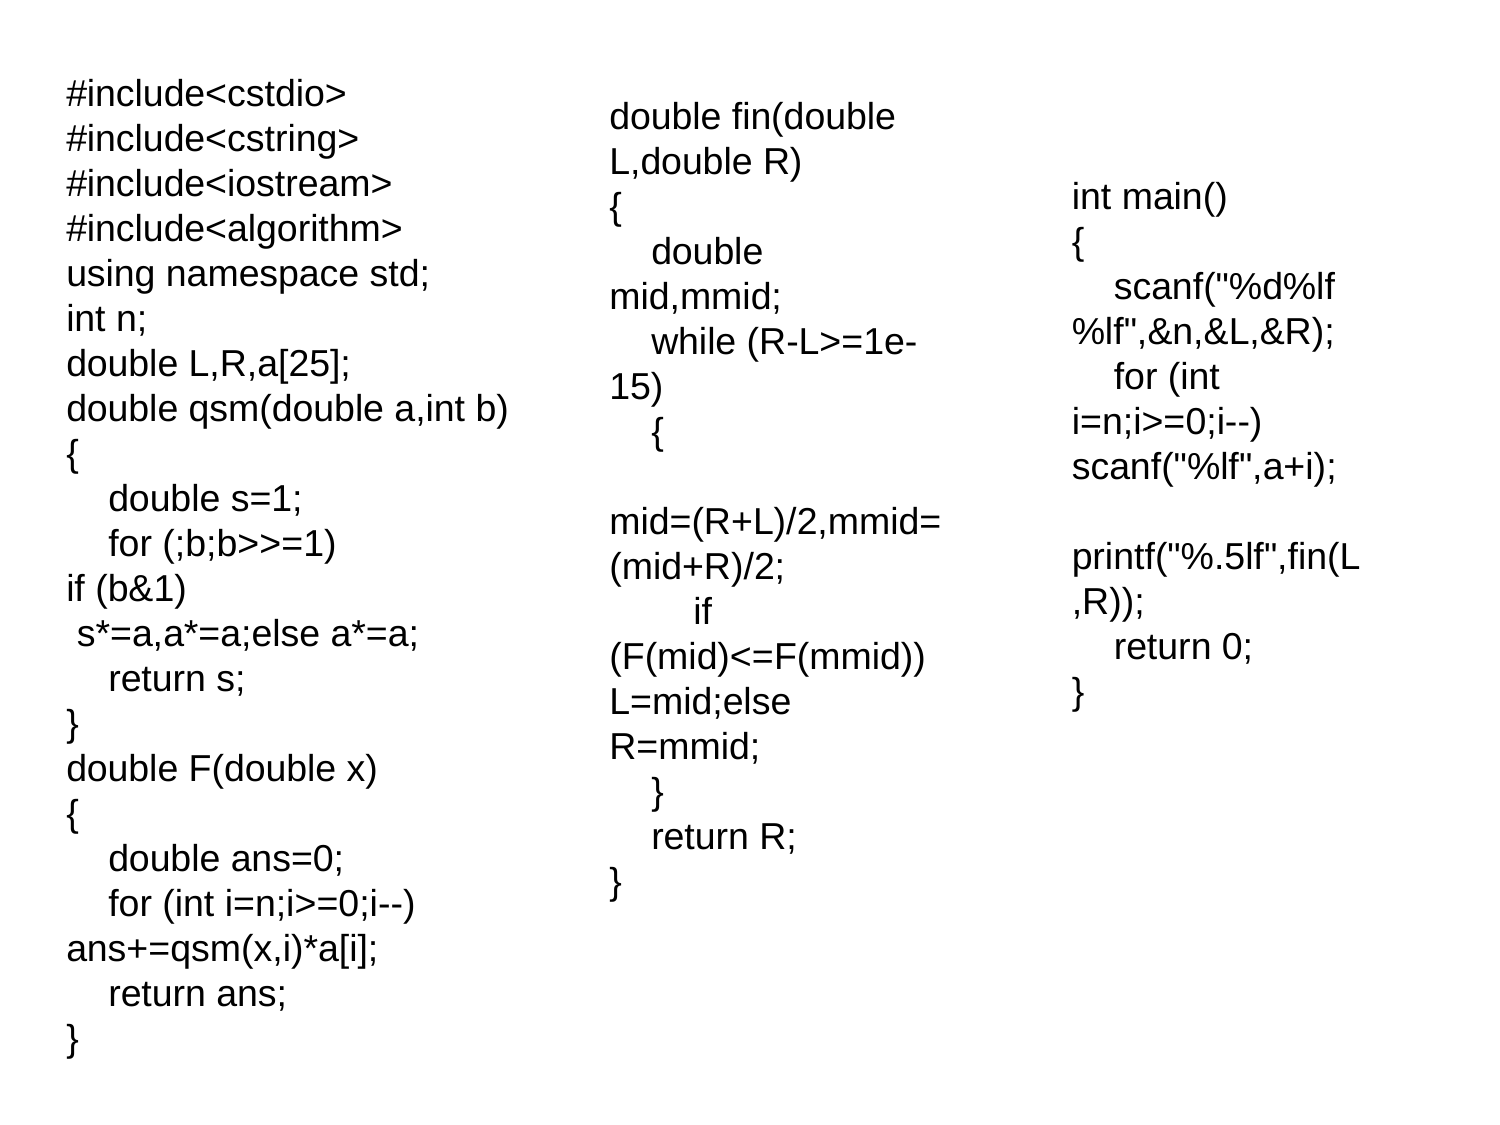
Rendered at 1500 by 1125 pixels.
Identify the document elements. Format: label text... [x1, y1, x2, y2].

text_box #include<cstdio> #include<cstring> #include<iostream> #include<algorithm> using namespace std; int n; double L,R,a[25]; double qsm(double a,int b) { double s=1; for (;b;b>>=1) if (b&1) s*=a,a*=a;else a*=a; return s; } double F(double x) { double ans=0; for (int i=n;i>=0;i--) ans+=qsm(x,i)*a[i]; return ans; } [51, 61, 547, 1112]
text_box int main() { scanf("%d%lf%lf",&n,&L,&R); for (int i=n;i>=0;i--) scanf("%lf",a+i); printf("%.5lf",fin(L,R)); return 0; } [1057, 119, 1377, 720]
text_box double fin(double L,double R) { double mid,mmid; while (R-L>=1e-15) { mid=(R+L)/2,mmid=(mid+R)/2; if (F(mid)<=F(mmid)) L=mid;else R=mmid; } return R; } [594, 84, 959, 910]
